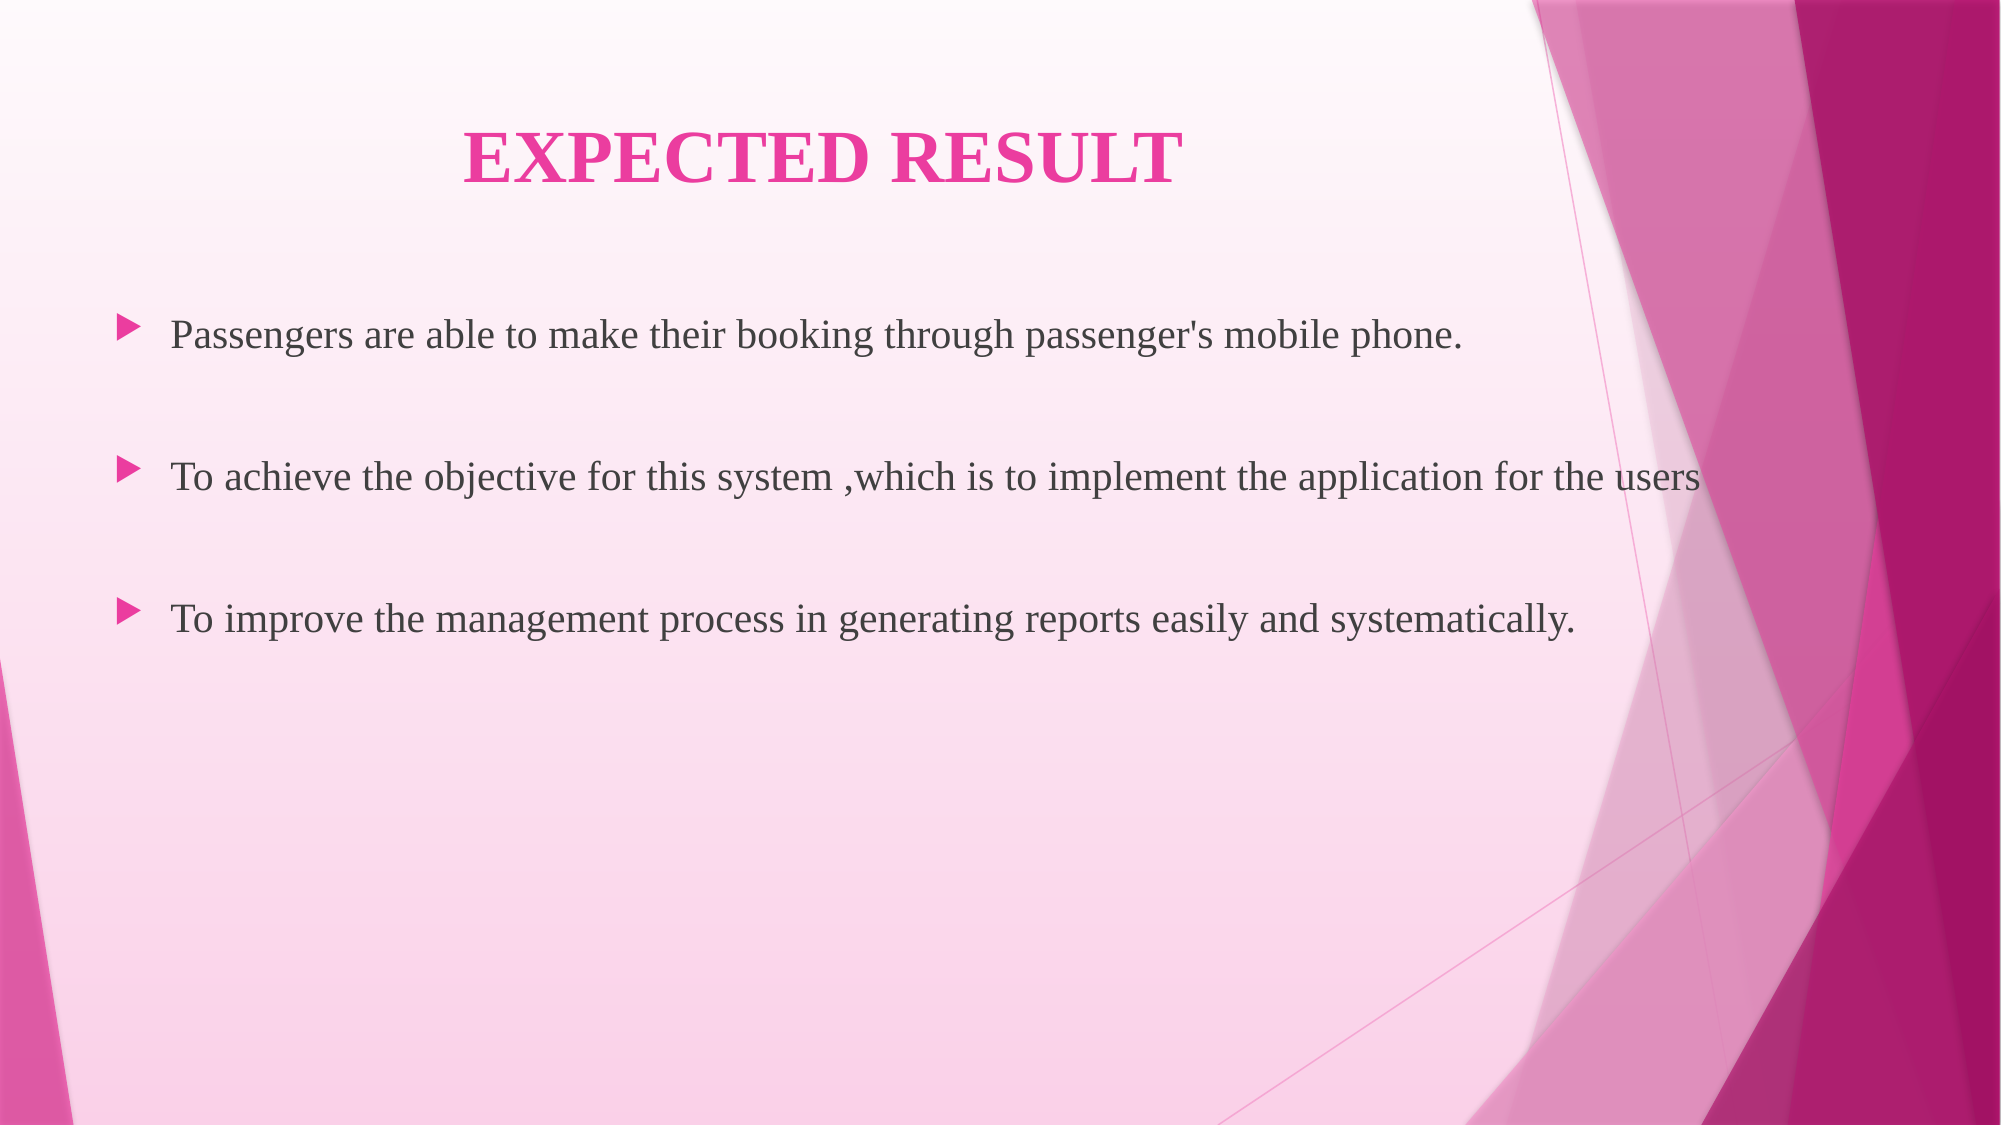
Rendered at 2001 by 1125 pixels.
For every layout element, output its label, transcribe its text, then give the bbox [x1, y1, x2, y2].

list Passengers are able to make their booking through passenger's mobile phone. To achieve the objective for this system ,which is to implement the application for the users To improve the management process in generating reports easily and systematically. [99, 299, 1863, 1014]
title EXPECTED RESULT [111, 99, 1522, 299]
